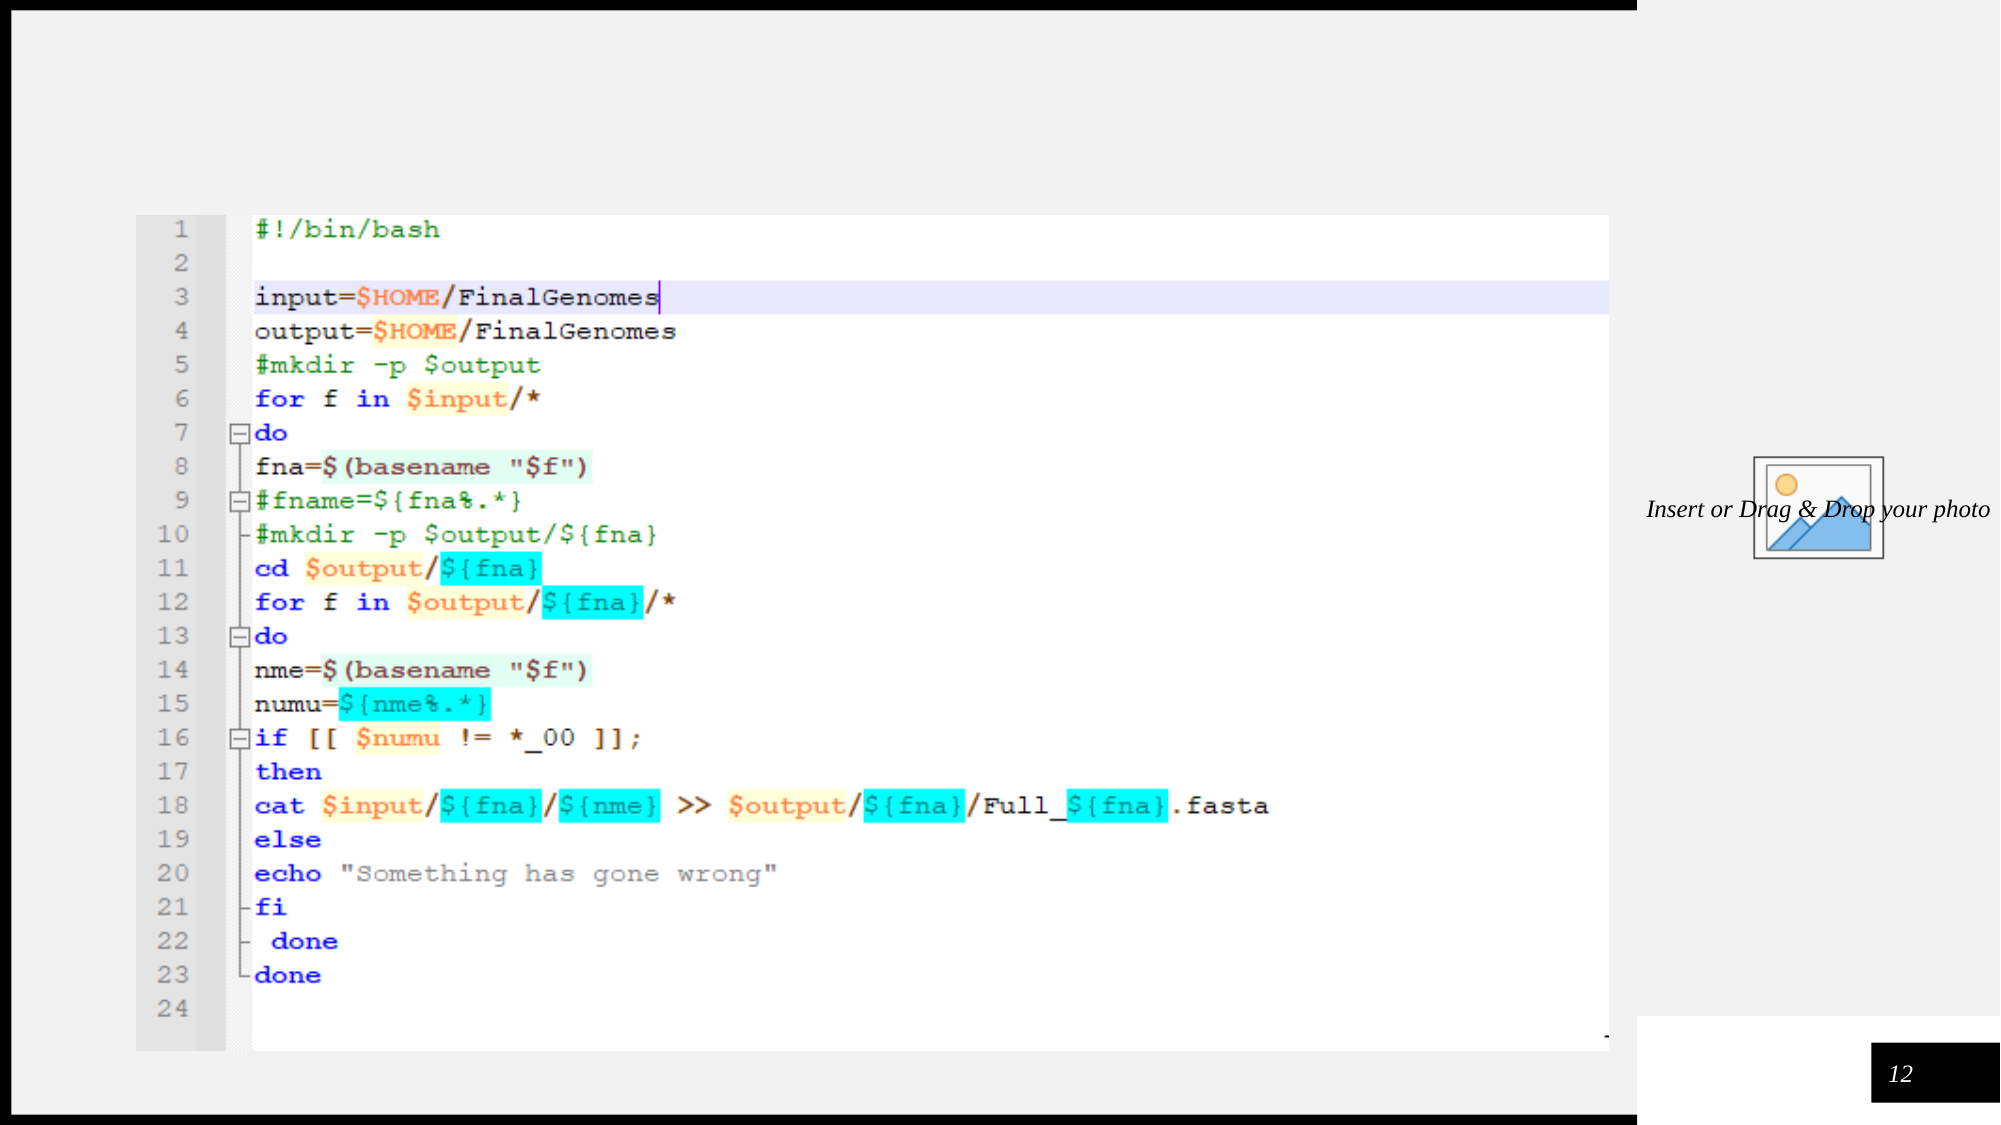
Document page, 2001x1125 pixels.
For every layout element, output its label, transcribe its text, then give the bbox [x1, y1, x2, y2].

picture [1637, 0, 2000, 1016]
picture [136, 215, 1609, 1051]
slide_number 12 [1877, 1050, 1924, 1096]
